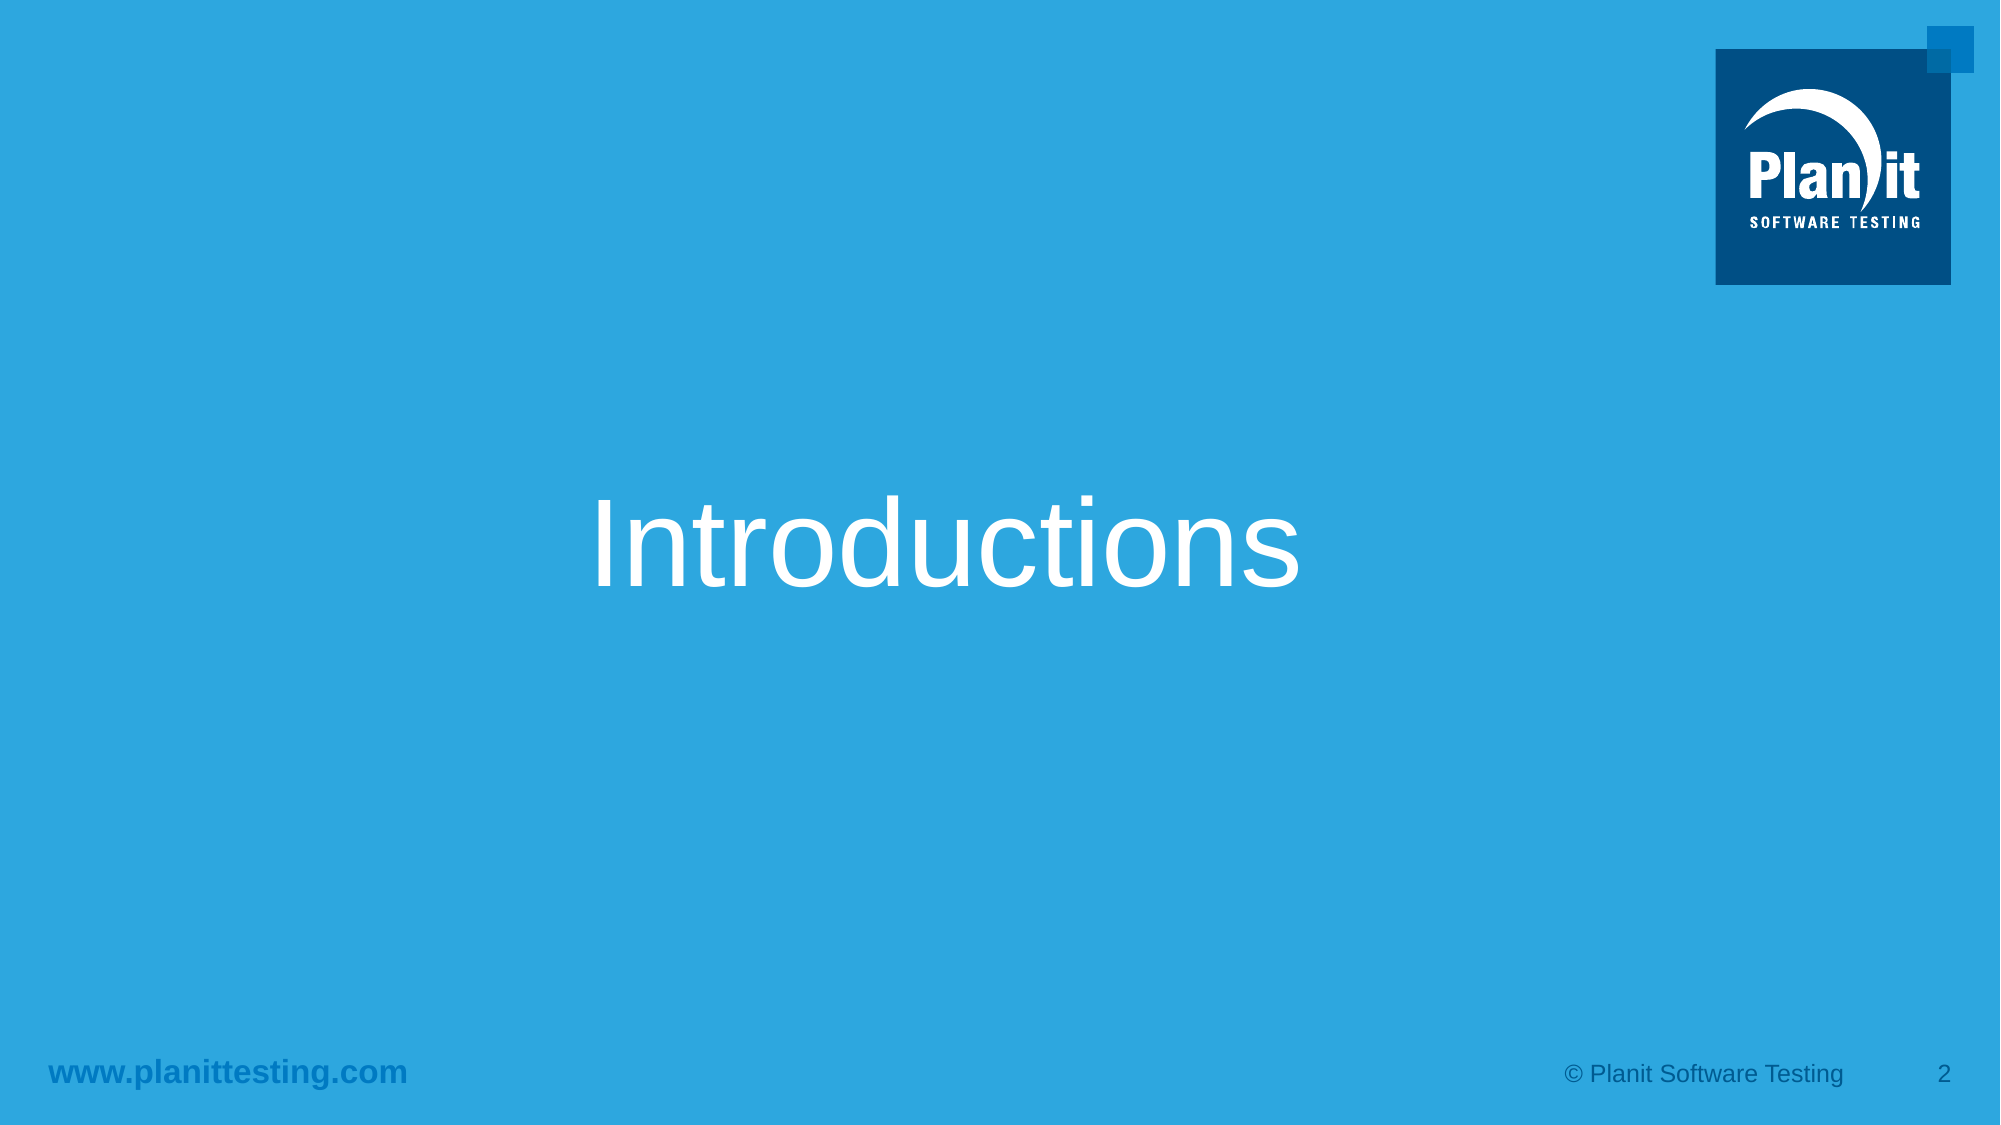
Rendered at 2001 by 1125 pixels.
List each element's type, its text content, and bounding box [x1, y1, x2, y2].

footer © Planit Software Testing [1549, 1042, 1893, 1103]
slide_number 2 [1893, 1042, 1967, 1103]
title Introductions [572, 438, 2000, 907]
